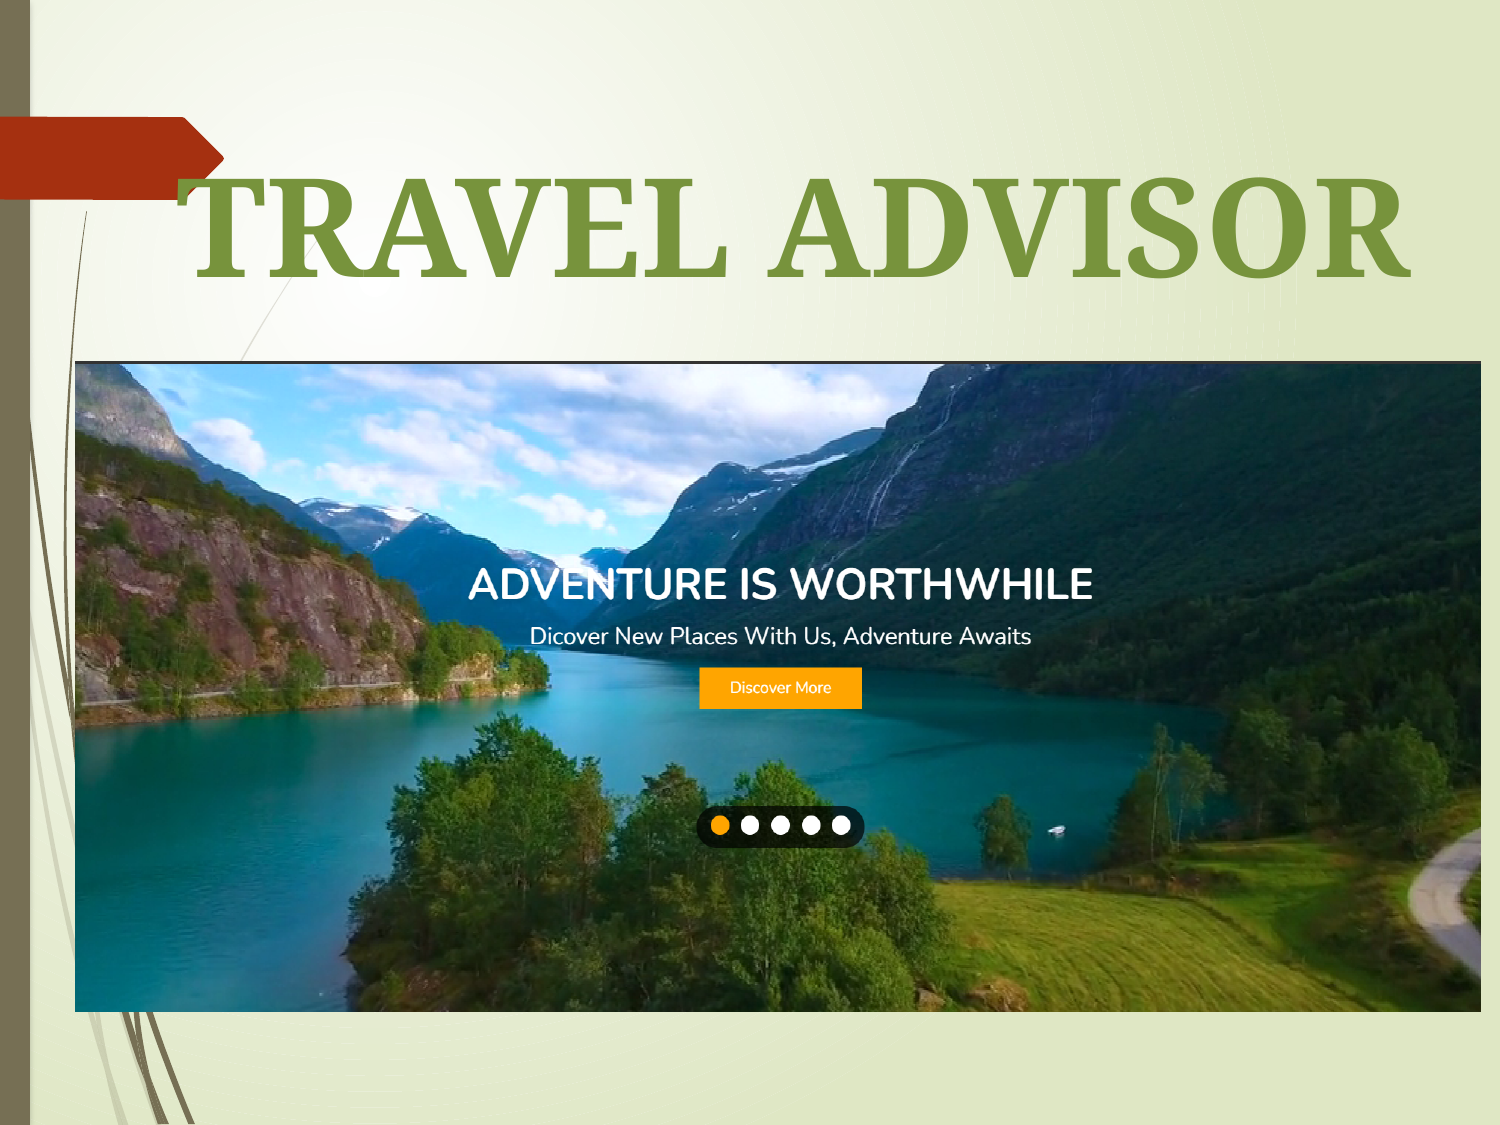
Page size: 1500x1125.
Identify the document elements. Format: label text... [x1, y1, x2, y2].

title TRAVEL ADVISOR [150, 50, 1438, 313]
picture [75, 360, 1482, 1012]
